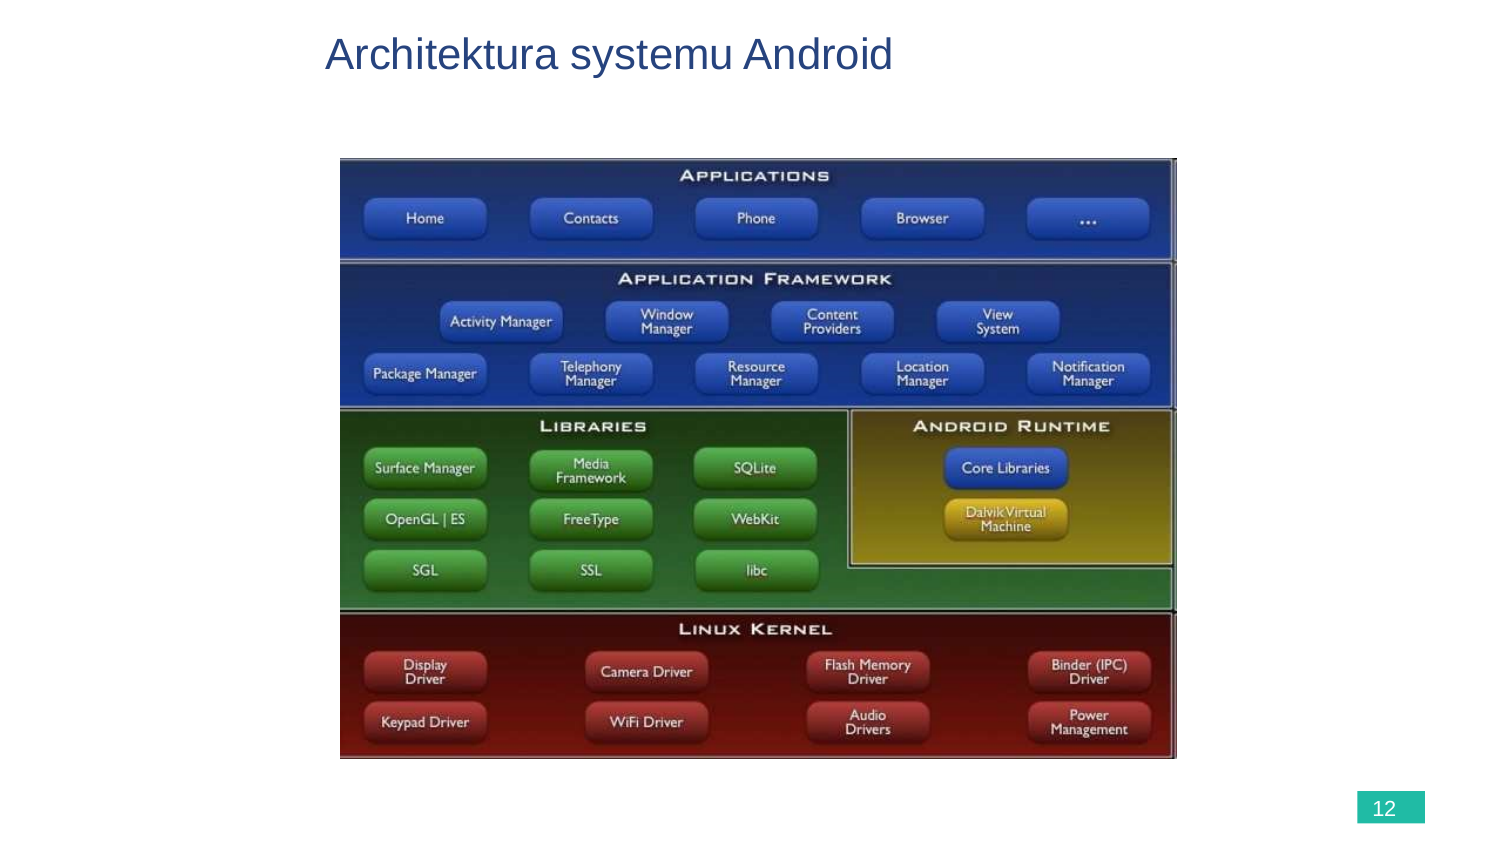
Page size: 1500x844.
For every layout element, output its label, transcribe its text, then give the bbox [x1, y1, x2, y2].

slide_number 12 [1357, 791, 1425, 824]
text_box Architektura systemu Android [310, 18, 1012, 86]
picture [340, 158, 1177, 759]
